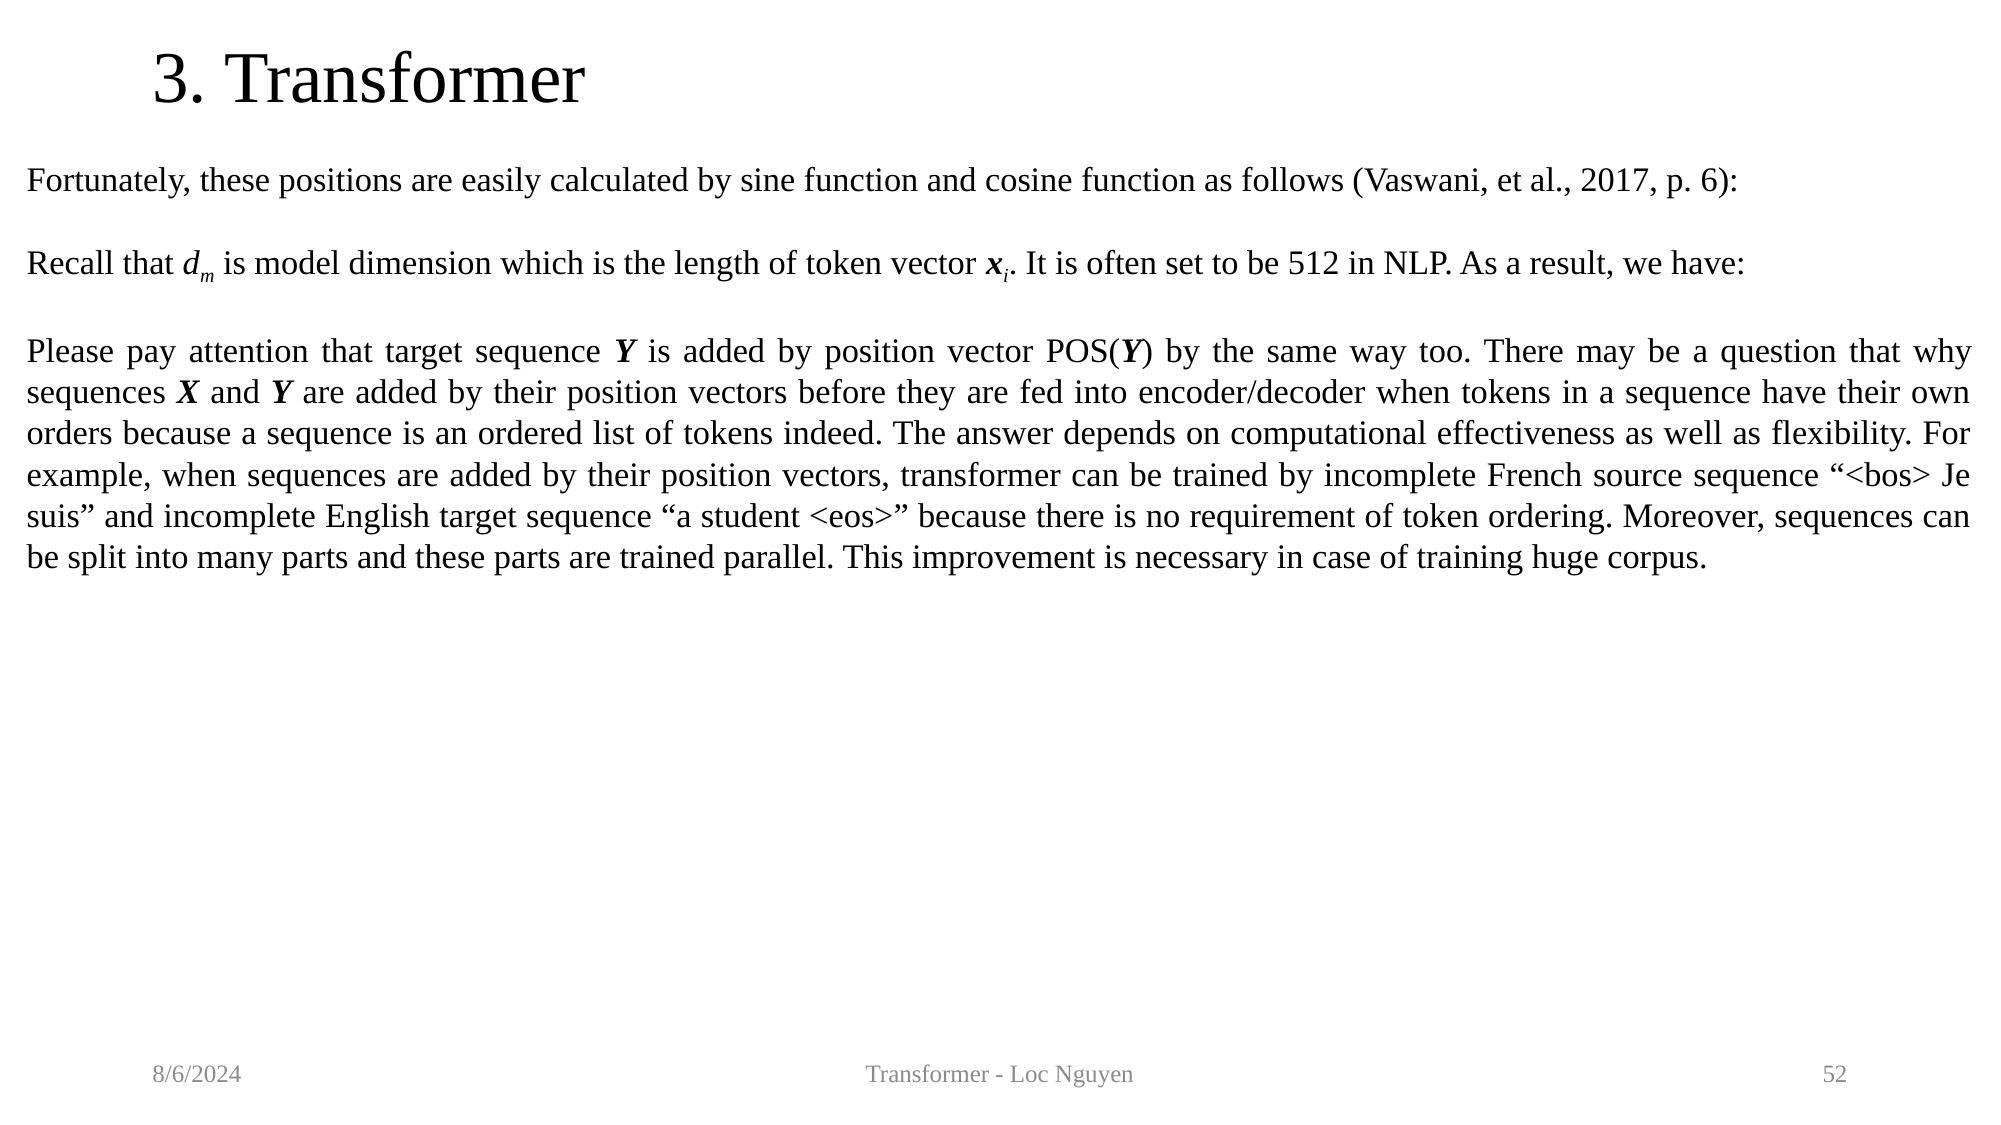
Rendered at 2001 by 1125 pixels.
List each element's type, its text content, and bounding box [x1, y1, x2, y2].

slide_number 52 [1412, 1042, 1863, 1103]
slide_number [137, 1042, 588, 1103]
title 3. Transformer [137, 19, 1863, 128]
footer Transformer - Loc Nguyen [662, 1042, 1338, 1103]
